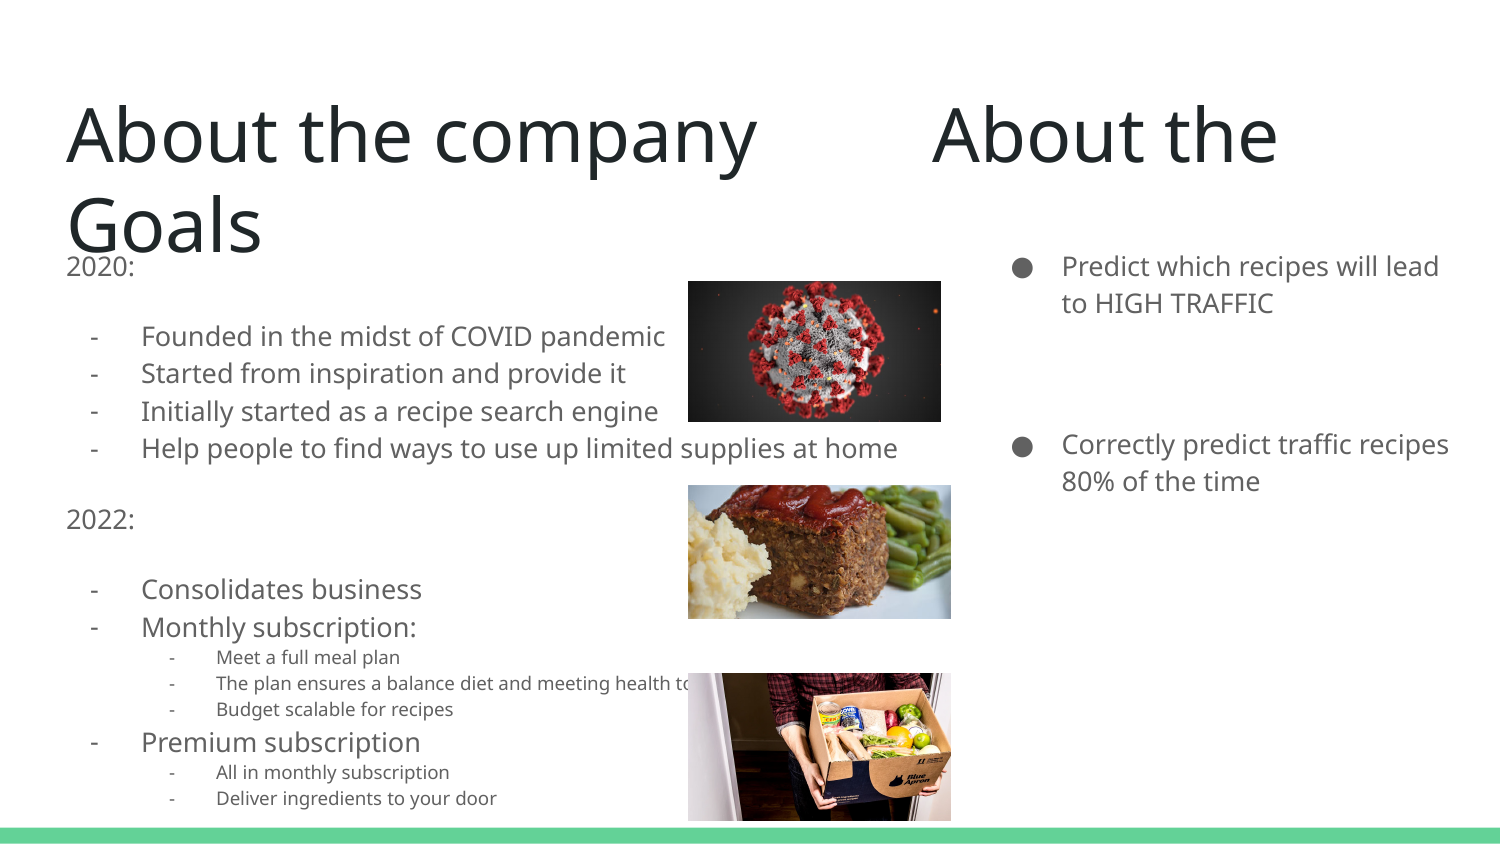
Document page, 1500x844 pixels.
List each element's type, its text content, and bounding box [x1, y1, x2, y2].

picture [688, 485, 951, 619]
picture [688, 673, 951, 821]
list 2020: Founded in the midst of COVID pandemic Started from inspiration and provide it Initially started as a recipe search engine Help people to find ways to use up limited supplies at home 2022: Consolidates business Monthly subscription: Meet a full meal plan The plan ensures a balance diet and meeting health too Budget scalable for recipes Premium subscription All in monthly subscription Deliver ingredients to your door [51, 229, 971, 750]
title About the company About the Goals [51, 72, 1449, 167]
list Predict which recipes will lead to HIGH TRAFFIC Correctly predict traffic recipes 80% of the time [971, 229, 1469, 821]
picture [688, 281, 941, 423]
